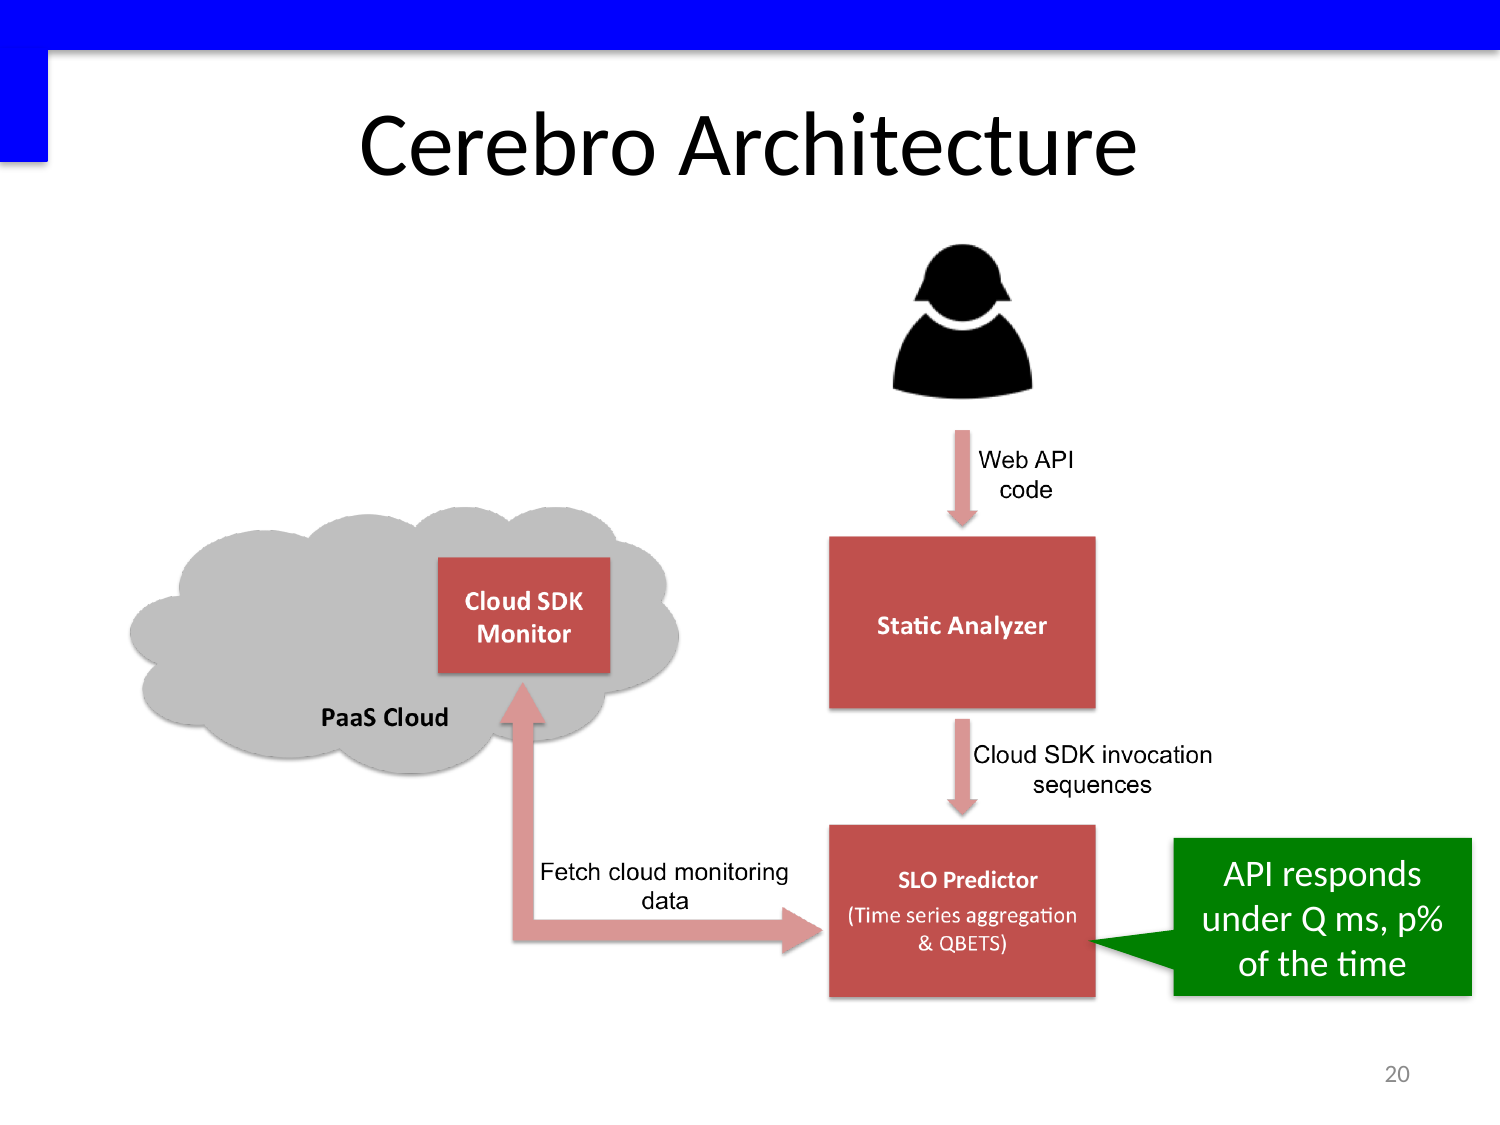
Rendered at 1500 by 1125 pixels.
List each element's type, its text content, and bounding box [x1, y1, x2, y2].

text_box API responds under Q ms, p% of the time [1385, 837, 1473, 997]
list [0, 222, 1382, 1006]
title Cerebro Architecture [75, 171, 1425, 233]
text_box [0, 0, 1500, 162]
slide_number 20 [1074, 1042, 1425, 1103]
